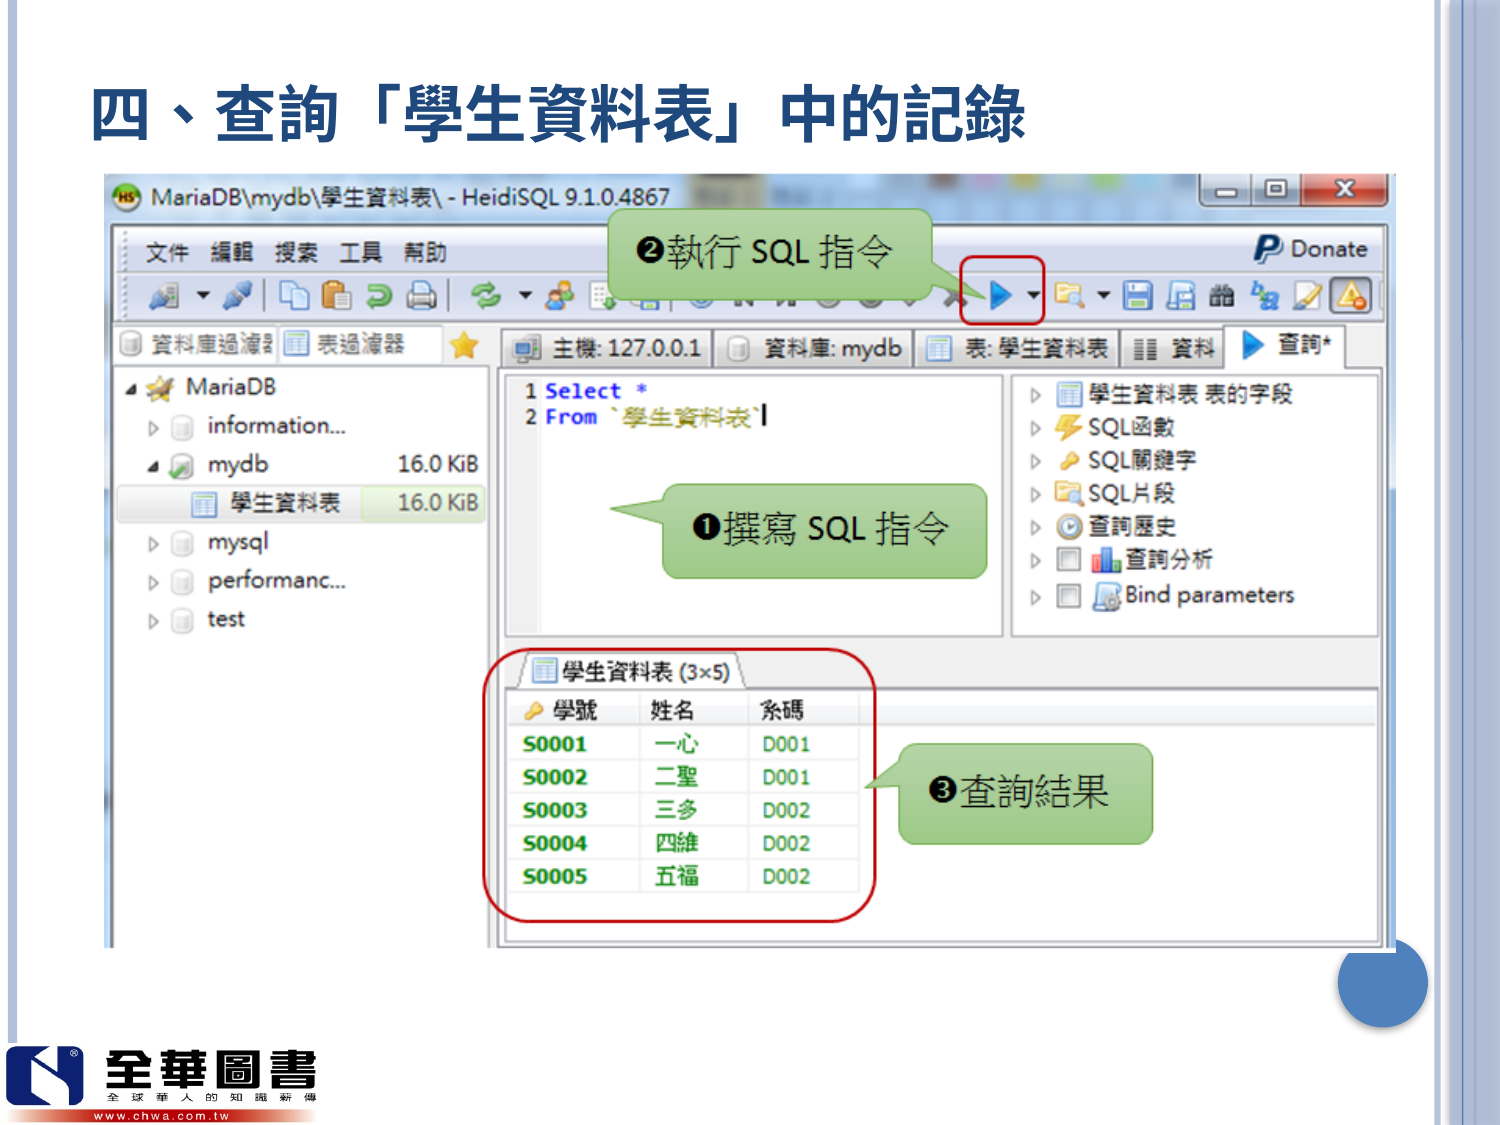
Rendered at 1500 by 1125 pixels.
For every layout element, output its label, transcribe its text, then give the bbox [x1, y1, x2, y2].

title 四、查詢「學生資料表」中的記錄 [75, 45, 1300, 233]
picture [0, 1043, 322, 1125]
picture [104, 171, 1396, 954]
